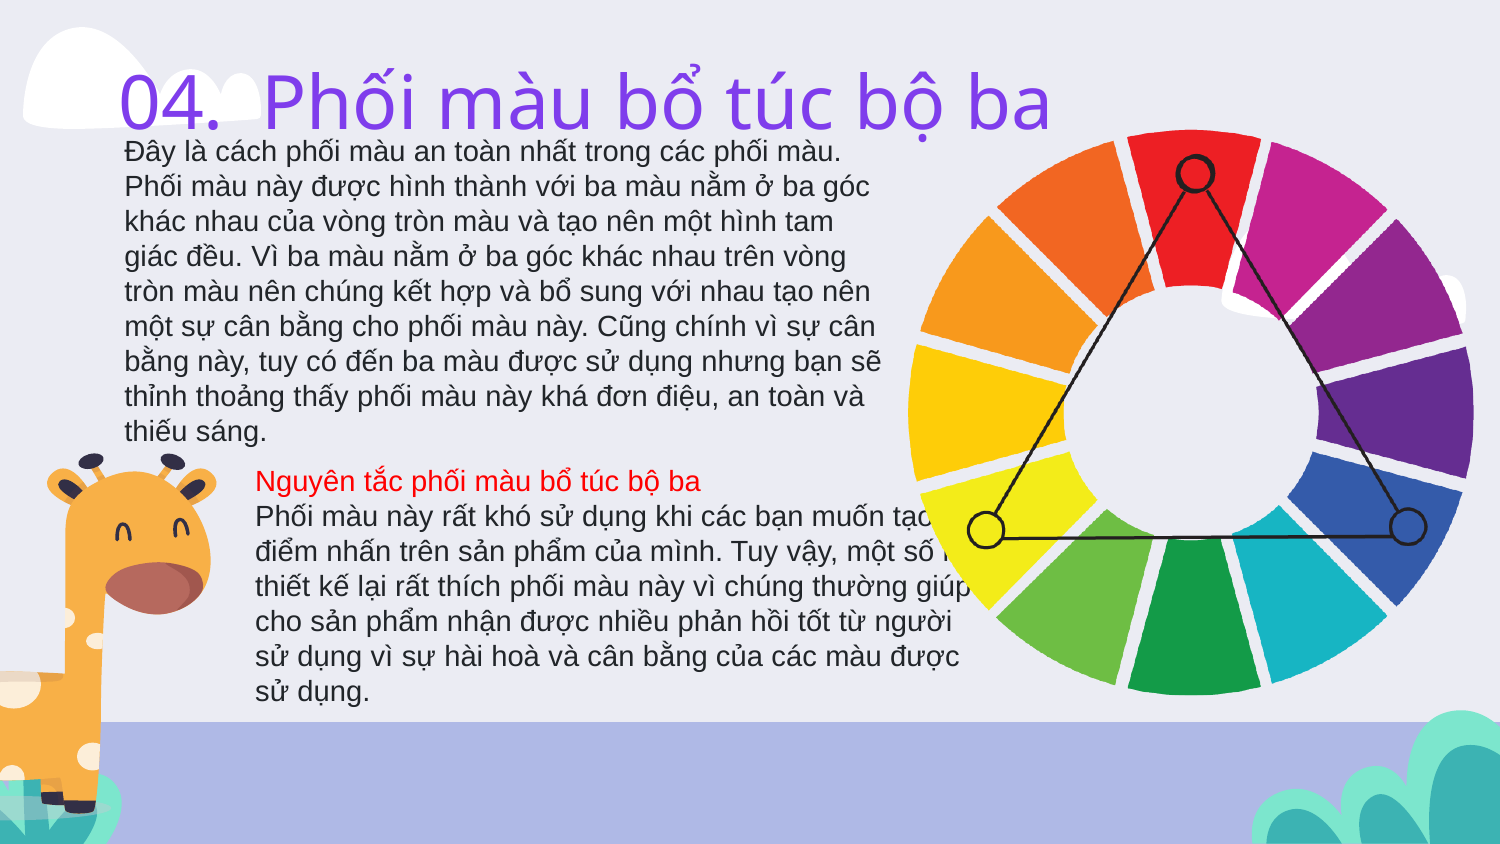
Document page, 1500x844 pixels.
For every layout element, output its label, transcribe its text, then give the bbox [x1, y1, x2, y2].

picture [907, 128, 1474, 696]
text_box Nguyên tắc phối màu bổ túc bộ ba Phối màu này rất khó sử dụng khi các bạn muốn tạo điểm nhấn trên sản phẩm của mình. Tuy vậy, một số nhà thiết kế lại rất thích phối màu này vì chúng thường giúp cho sản phẩm nhận được nhiều phản hồi tốt từ người sử dụng vì sự hài hoà và cân bằng của các màu được sử dụng. [240, 455, 1008, 715]
title Phối màu bổ túc bộ ba [765, 45, 1153, 154]
title 04. [118, 10, 765, 188]
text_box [0, 453, 227, 821]
subtitle Đây là cách phối màu an toàn nhất trong các phối màu. Phối màu này được hình thành với ba màu nằm ở ba góc khác nhau của vòng tròn màu và tạo nên một hình tam giác đều. Vì ba màu nằm ở ba góc khác nhau trên vòng tròn màu nên chúng kết hợp và bổ sung với nhau tạo nên một sự cân bằng cho phối màu này. Cũng chính vì sự cân bằng này, tuy có đến ba màu được sử dụng nhưng bạn sẽ thỉnh thoảng thấy phối màu này khá đơn điệu, an toàn và thiếu sáng. [124, 153, 892, 427]
